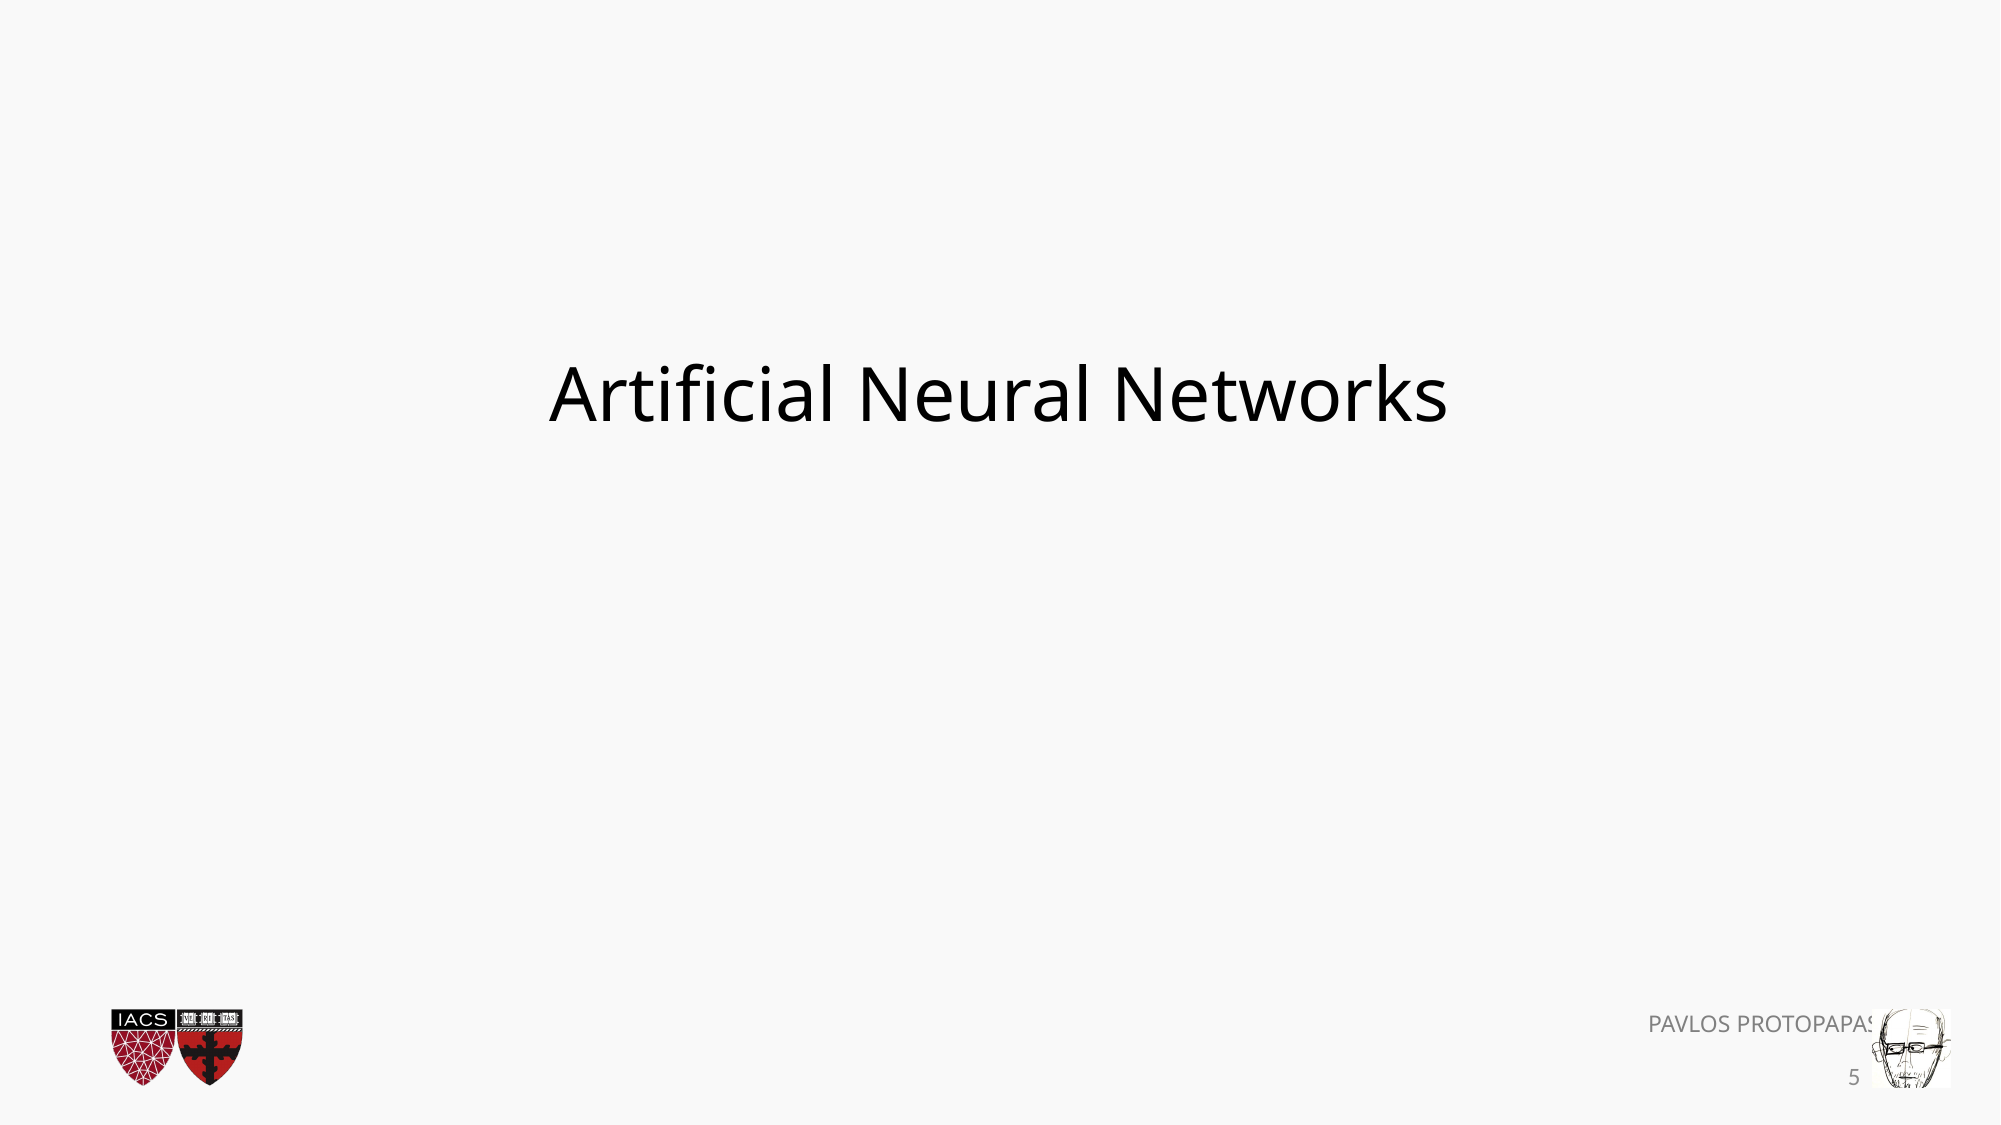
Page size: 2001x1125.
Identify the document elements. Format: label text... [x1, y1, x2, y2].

picture [1872, 1009, 1951, 1088]
slide_number 5 [1408, 1045, 1876, 1105]
title Artificial Neural Networks [99, 339, 1900, 465]
picture [109, 1009, 243, 1086]
